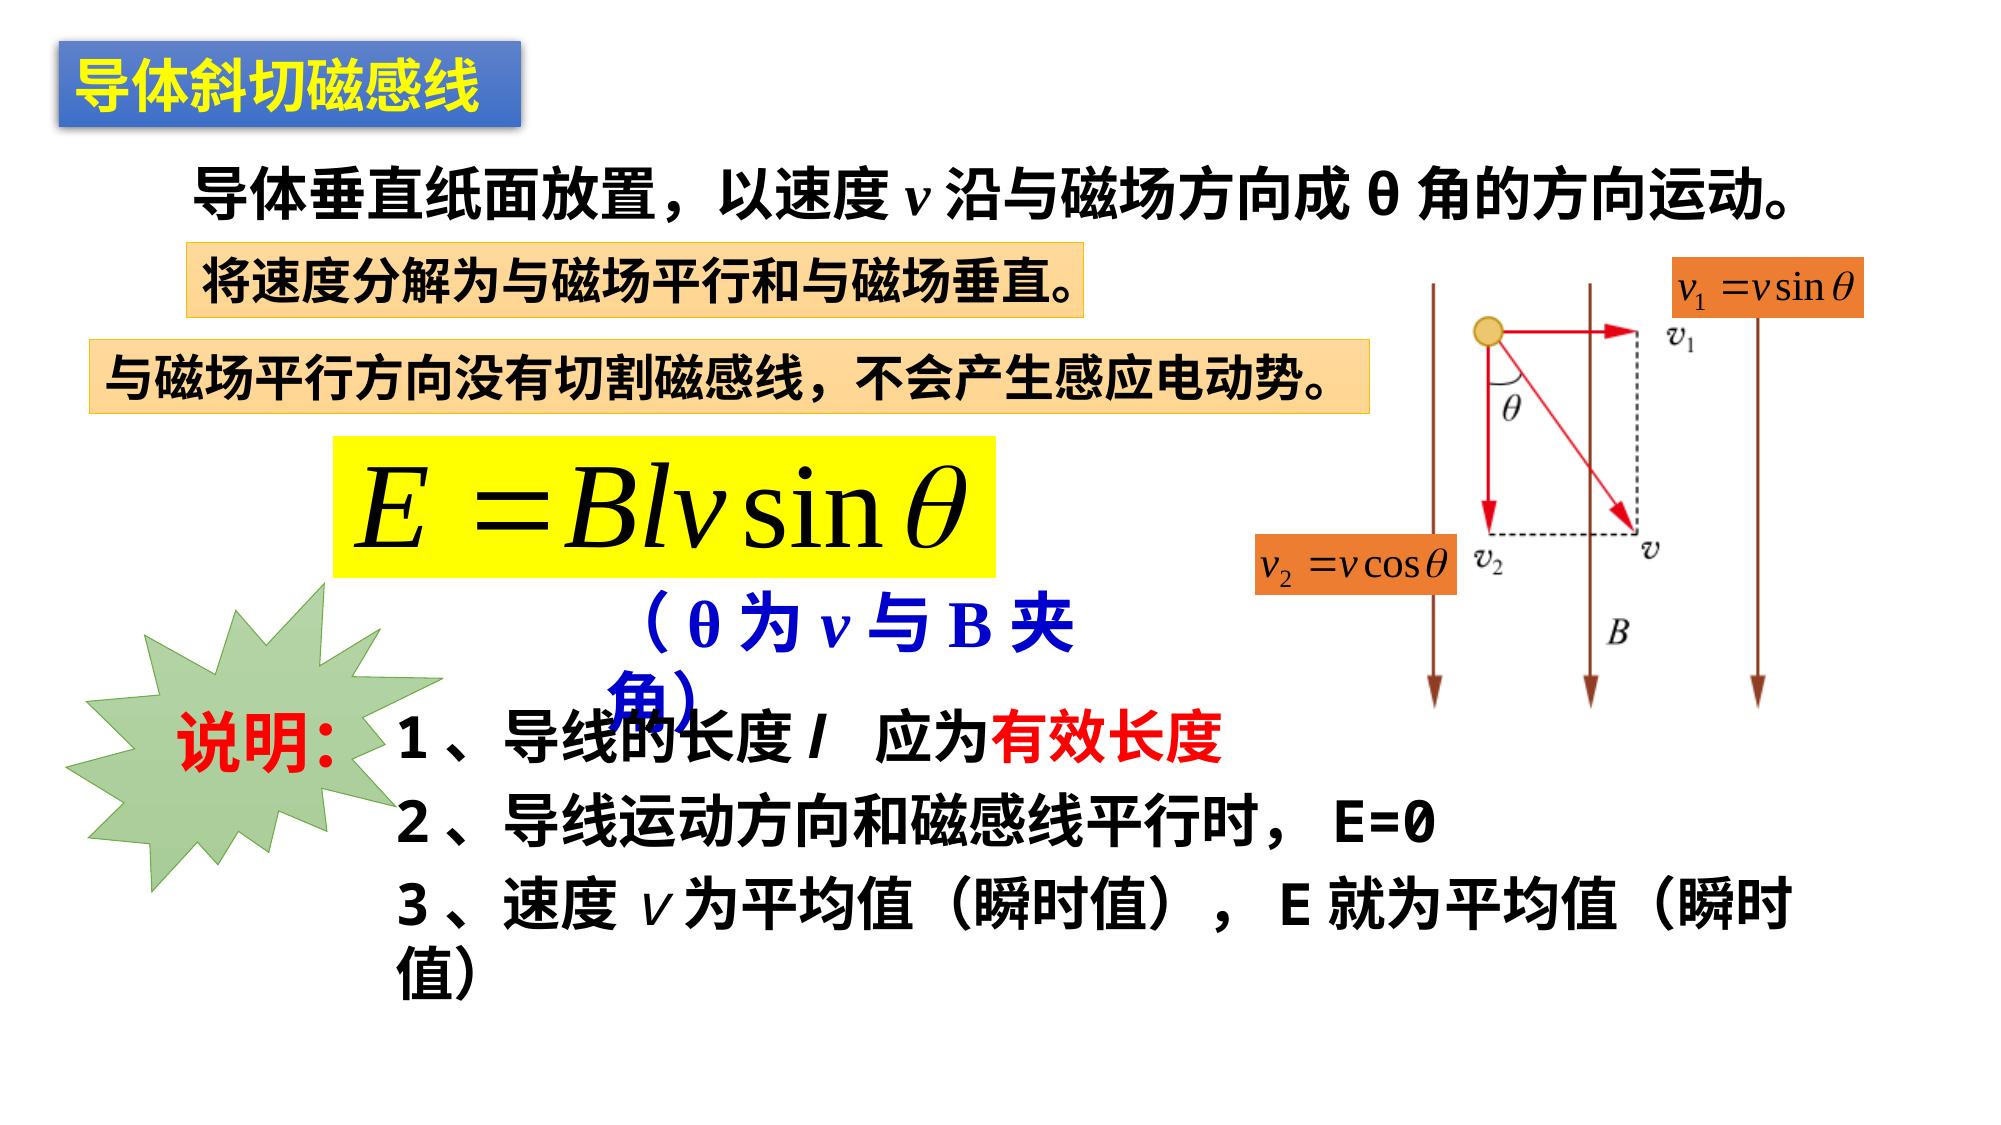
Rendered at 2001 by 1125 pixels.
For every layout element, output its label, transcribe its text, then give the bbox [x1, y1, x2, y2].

picture [1382, 257, 1791, 725]
text_box 导体垂直纸面放置，以速度v沿与磁场方向成θ角的方向运动。 [176, 149, 1823, 235]
text_box 与磁场平行方向没有切割磁感线，不会产生感应电动势。 [89, 339, 1370, 414]
text_box （θ为v与B夹角） [589, 573, 1203, 693]
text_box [1671, 257, 1864, 318]
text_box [1254, 534, 1458, 595]
text_box 说明： [161, 693, 333, 788]
text_box 2、导线运动方向和磁感线平行时，E=0 [380, 777, 1497, 859]
text_box [64, 582, 444, 894]
text_box 3、速度v为平均值（瞬时值），E就为平均值（瞬时值） [380, 859, 1874, 1015]
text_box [332, 436, 996, 579]
text_box 将速度分解为与磁场平行和与磁场垂直。 [186, 242, 1084, 318]
text_box 1、导线的长度l 应为有效长度 [380, 693, 1255, 777]
text_box 导体斜切磁感线 [58, 41, 521, 127]
